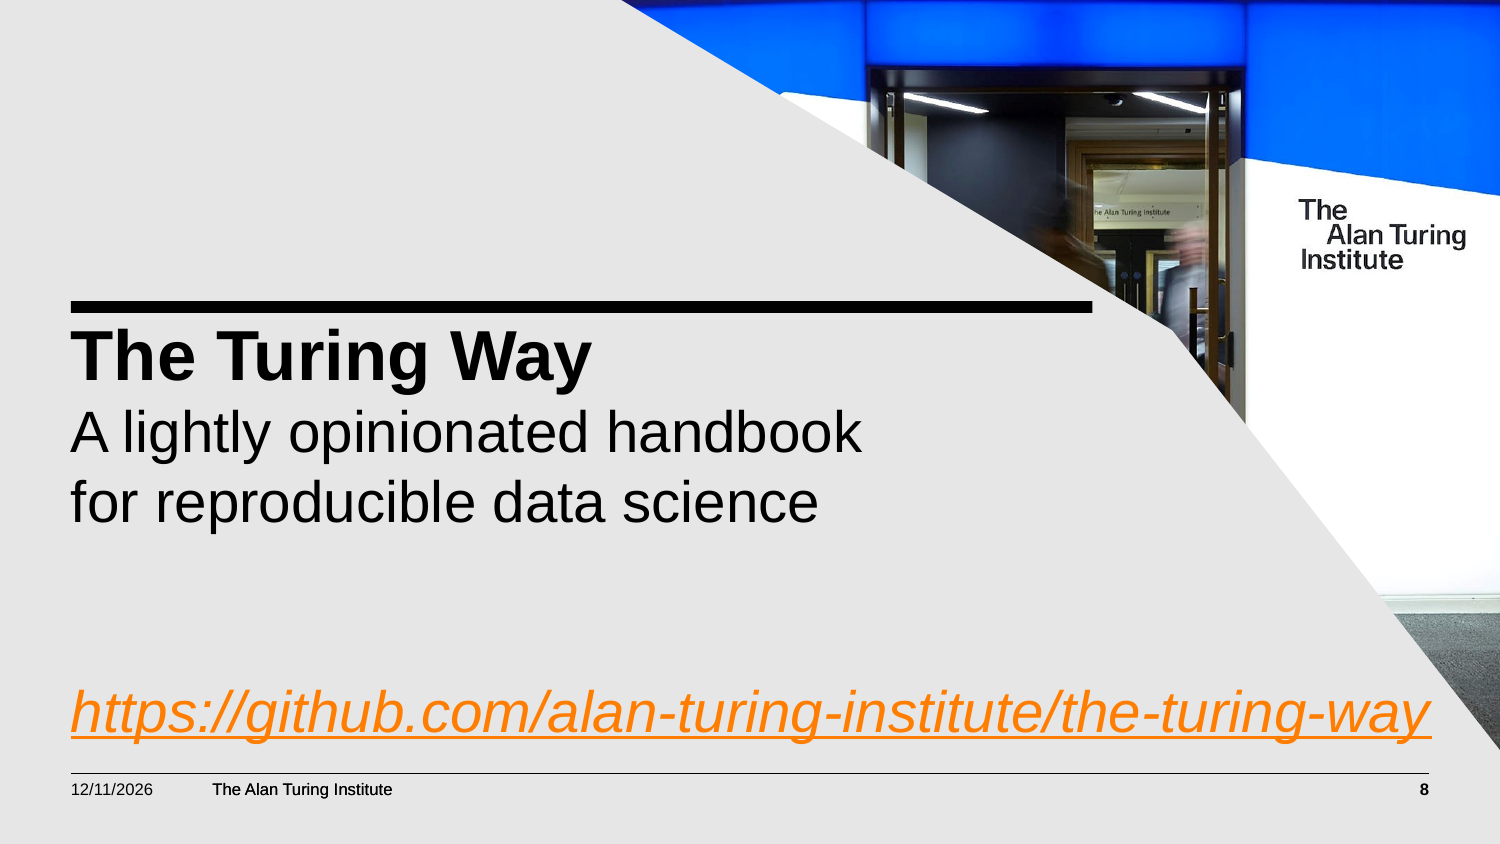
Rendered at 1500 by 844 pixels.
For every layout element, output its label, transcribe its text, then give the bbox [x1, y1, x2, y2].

slide_number 8 [1340, 774, 1430, 799]
picture [621, 0, 1500, 751]
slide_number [70, 774, 207, 799]
title The Turing Way A lightly opinionated handbook for reproducible data science https://github.com/alan-turing-institute/the-turing-way [70, 309, 615, 411]
